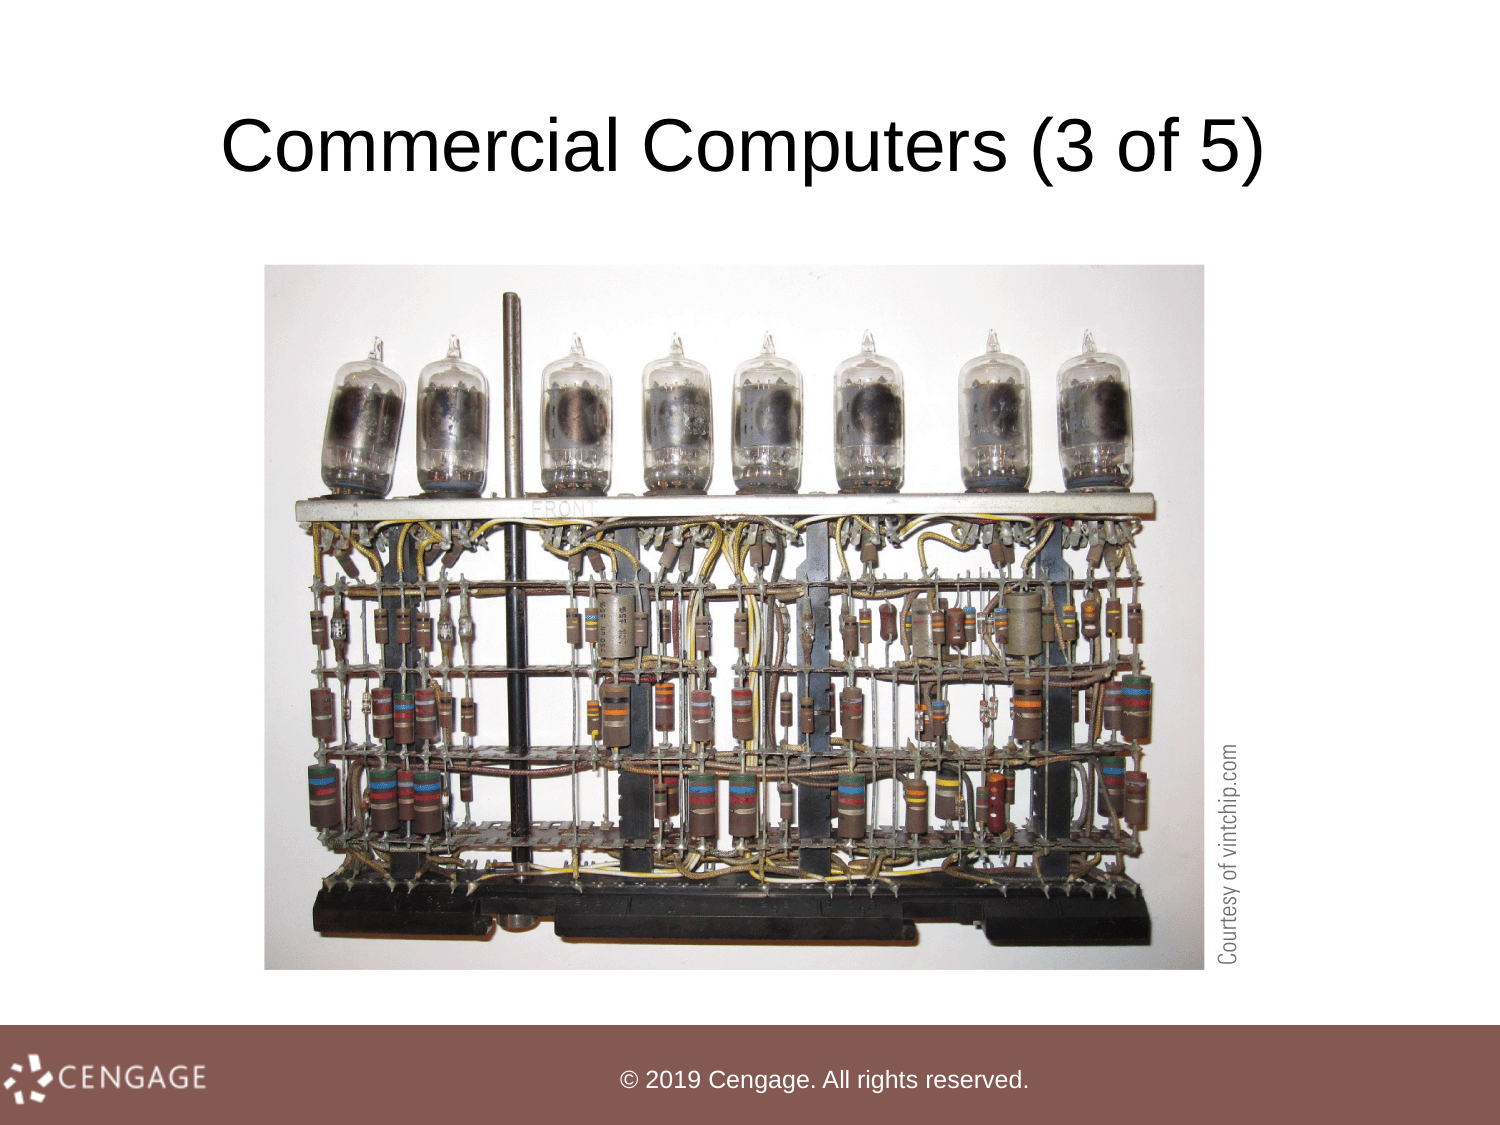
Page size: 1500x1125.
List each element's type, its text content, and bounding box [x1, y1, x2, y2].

title Commercial Computers (3 of 5) [85, 58, 1403, 224]
picture [264, 264, 1240, 970]
picture [0, 1051, 211, 1106]
